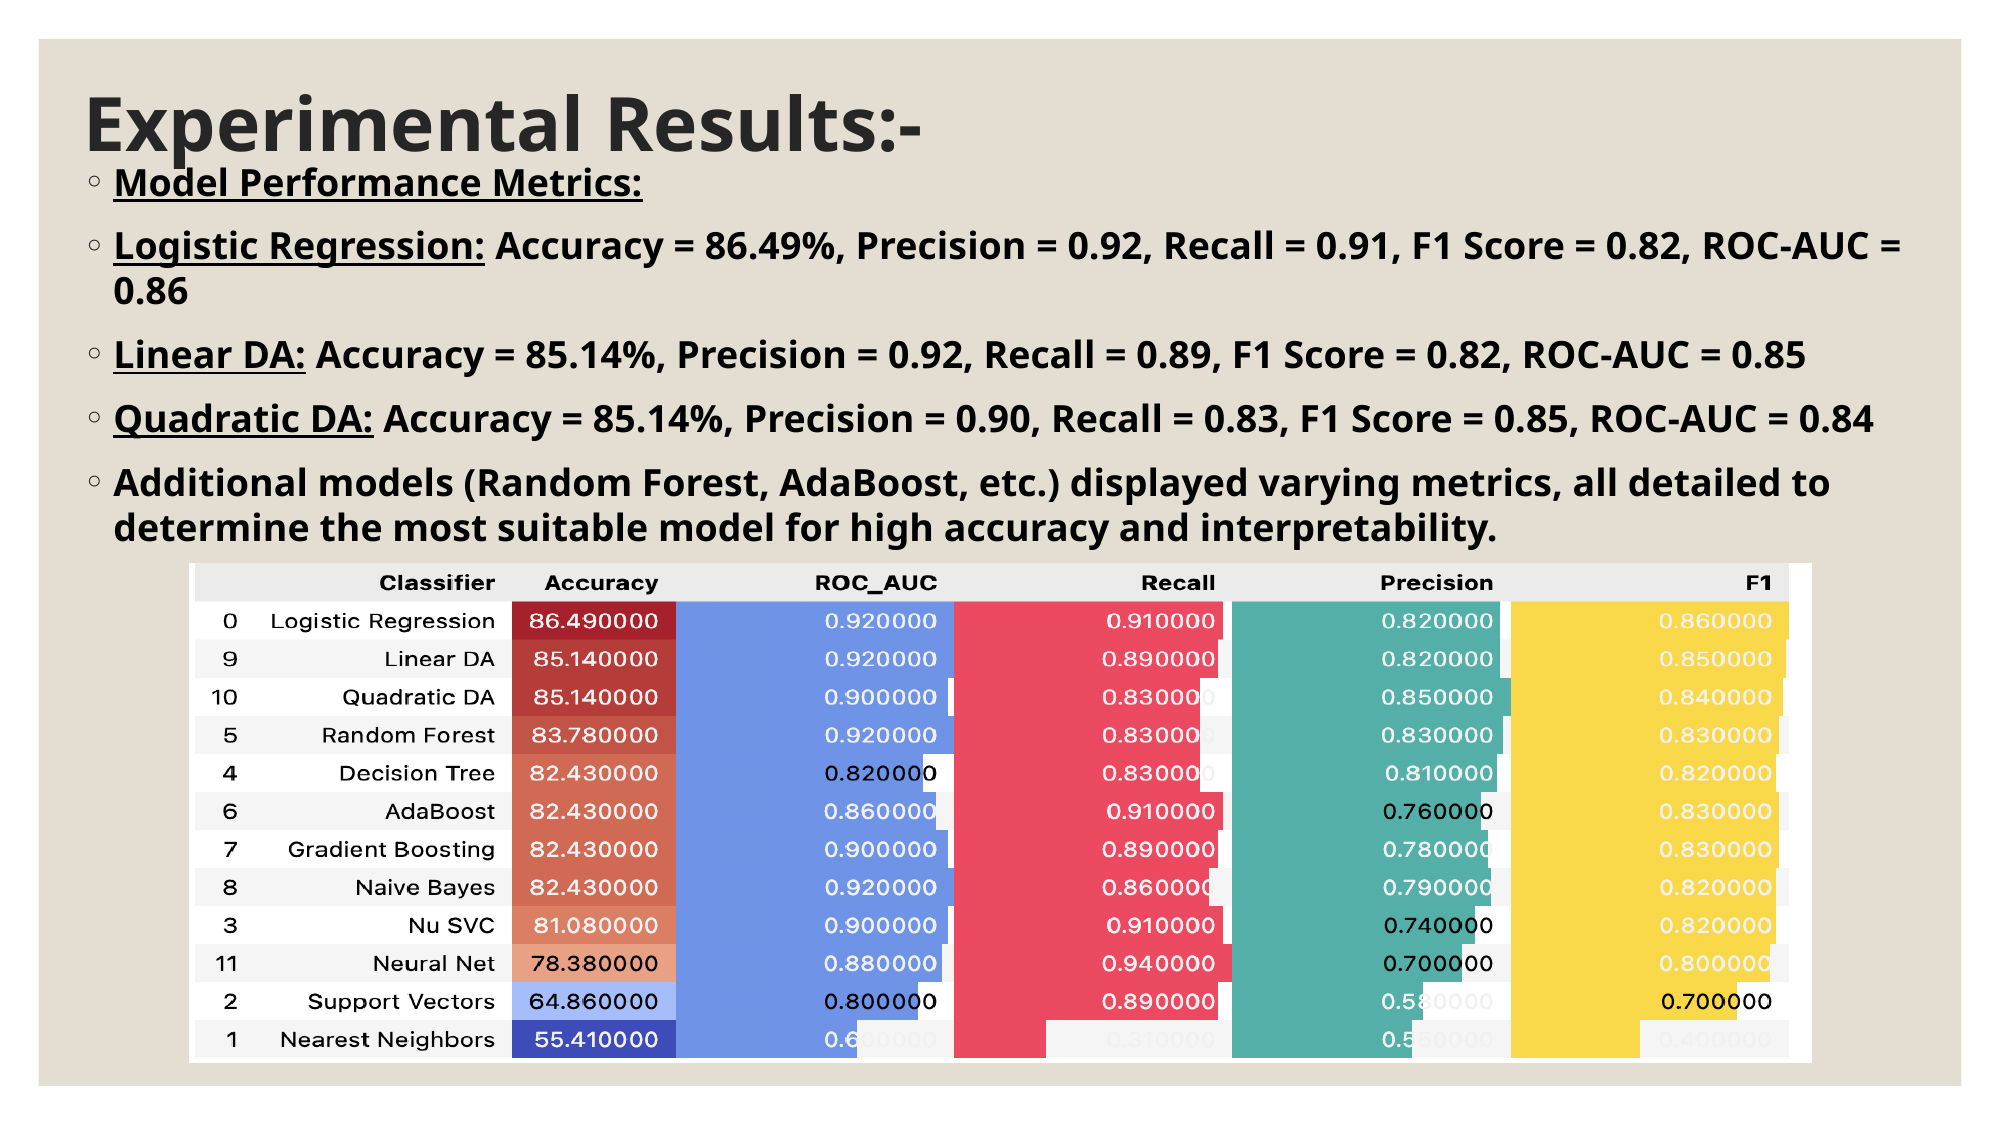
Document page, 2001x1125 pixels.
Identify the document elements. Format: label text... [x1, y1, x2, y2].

list Model Performance Metrics: Logistic Regression: Accuracy = 86.49%, Precision = 0.92, Recall = 0.91, F1 Score = 0.82, ROC-AUC = 0.86 Linear DA: Accuracy = 85.14%, Precision = 0.92, Recall = 0.89, F1 Score = 0.82, ROC-AUC = 0.85 Quadratic DA: Accuracy = 85.14%, Precision = 0.90, Recall = 0.83, F1 Score = 0.85, ROC-AUC = 0.84 Additional models (Random Forest, AdaBoost, etc.) displayed varying metrics, all detailed to determine the most suitable model for high accuracy and interpretability. [68, 150, 1932, 588]
picture [189, 563, 1812, 1063]
title Experimental Results:- [68, 78, 1719, 150]
